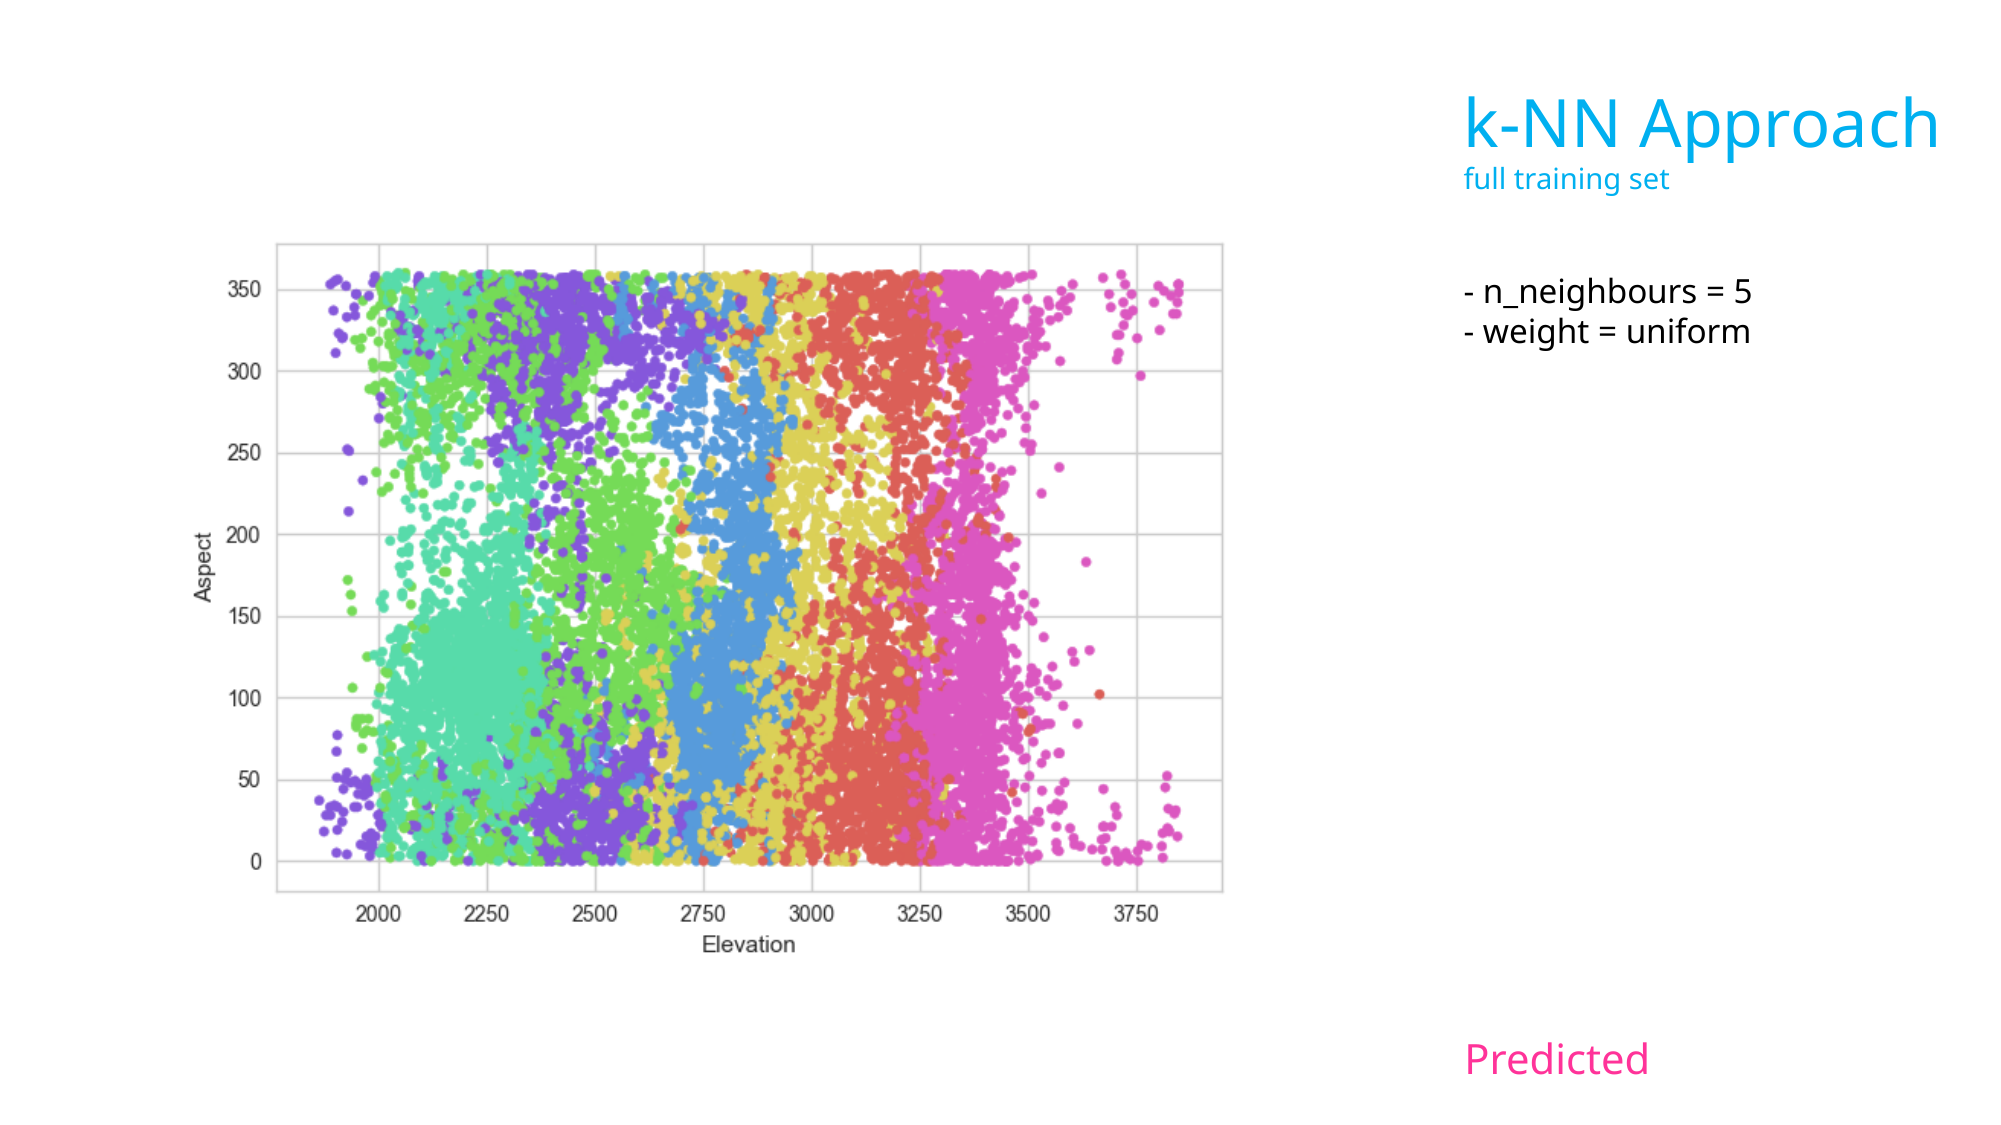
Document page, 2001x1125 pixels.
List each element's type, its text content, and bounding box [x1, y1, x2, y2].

text_box - n_neighbours = 5 - weight = uniform [1448, 263, 1972, 946]
text_box k-NN Approach full training set [1448, 72, 1973, 238]
text_box Predicted [1449, 1025, 1974, 1106]
picture [123, 143, 1345, 983]
